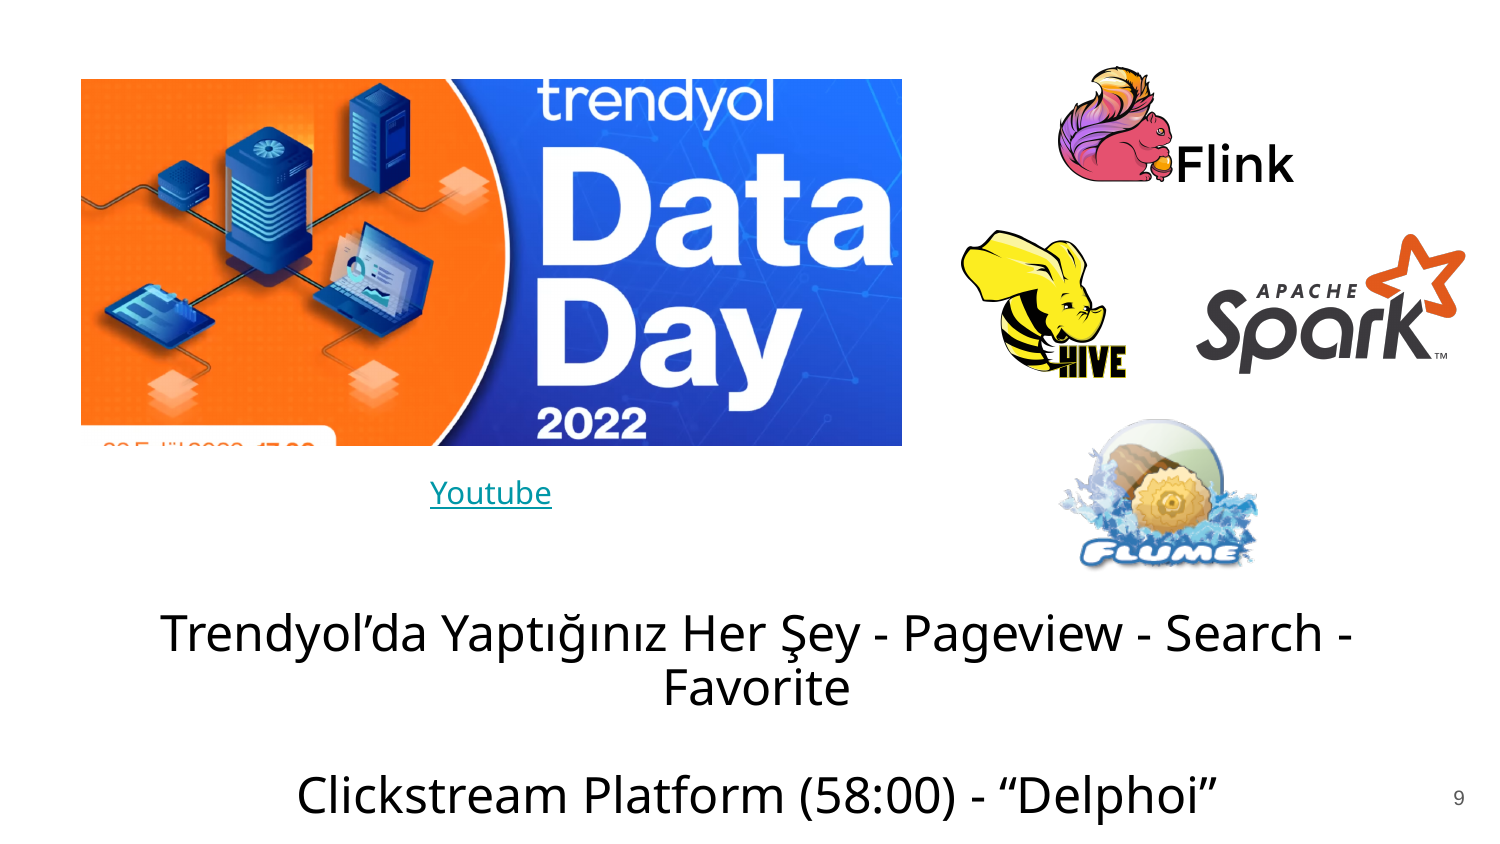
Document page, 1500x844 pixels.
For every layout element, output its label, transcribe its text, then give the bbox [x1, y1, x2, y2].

picture [1196, 233, 1466, 375]
picture [1058, 65, 1294, 182]
picture [1058, 394, 1258, 594]
slide_number ‹#› [1389, 764, 1480, 830]
picture [961, 230, 1126, 378]
subtitle Trendyol’da Yaptığınız Her Şey - Pageview - Search - Favorite Clickstream Platform (58:00) - “Delphoi” [58, 593, 1457, 797]
picture [81, 79, 902, 447]
title Youtube [378, 456, 605, 531]
